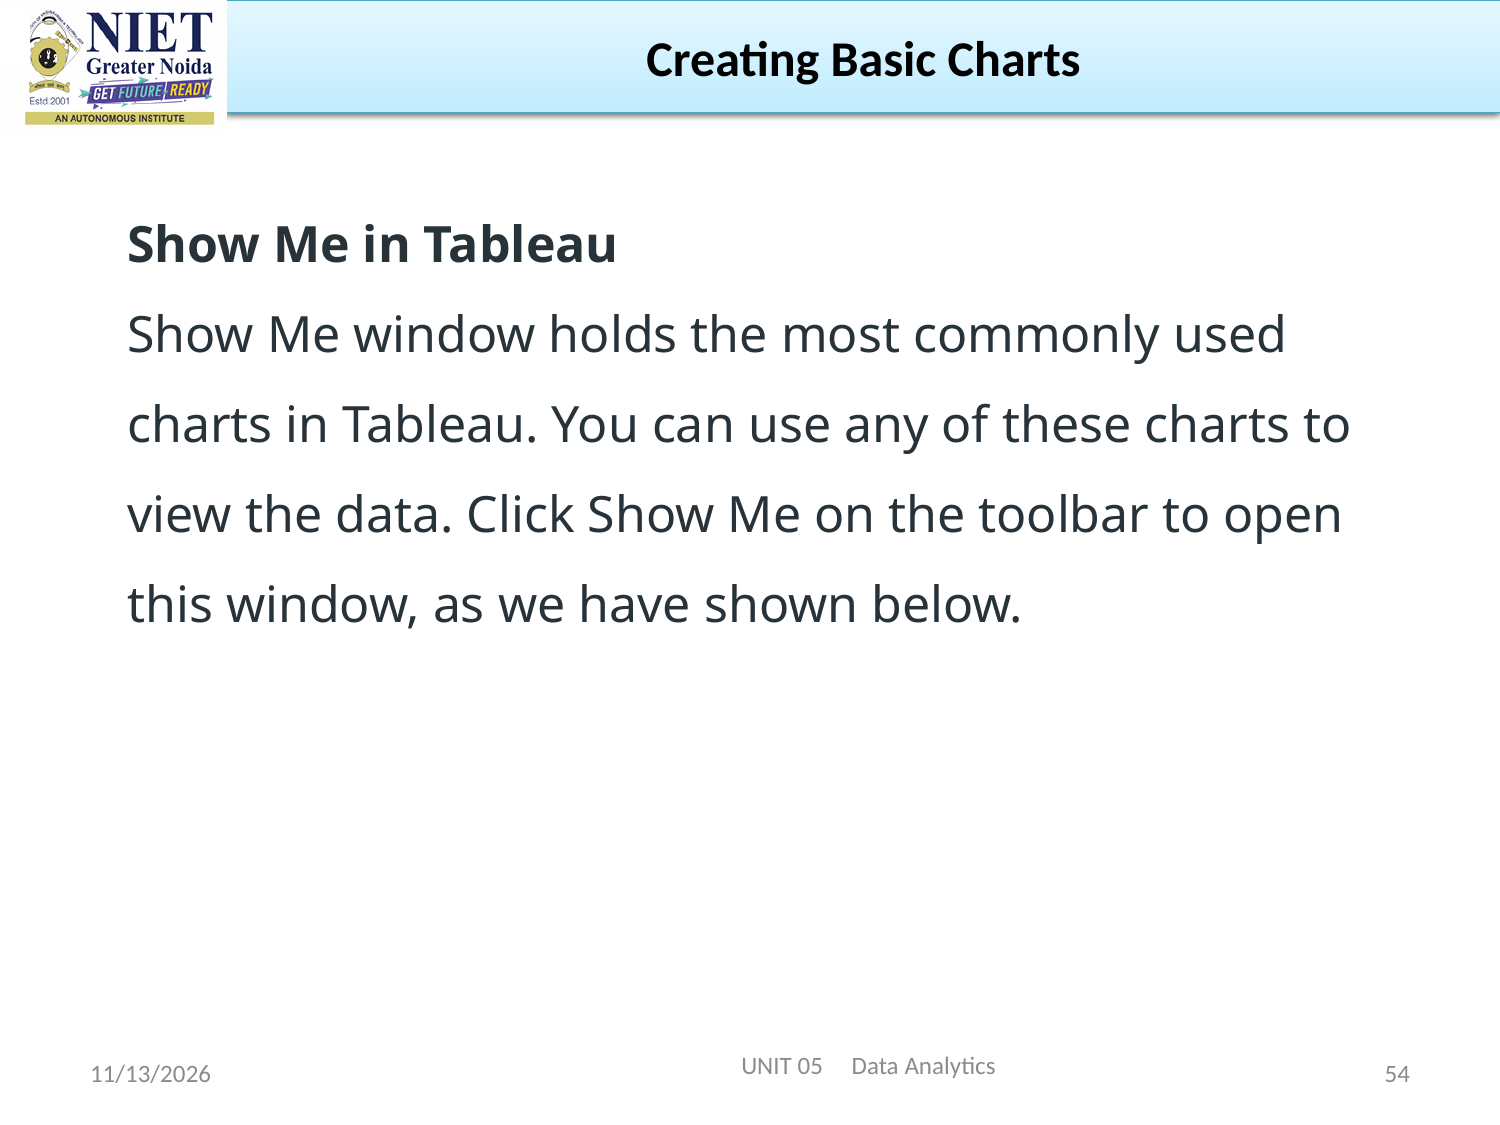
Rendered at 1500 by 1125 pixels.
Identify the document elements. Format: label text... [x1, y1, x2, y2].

footer UNIT 05 Data Analytics [512, 1042, 1074, 1088]
slide_number 54 [1074, 1042, 1425, 1103]
text_box Show Me in Tableau Show Me window holds the most commonly used charts in Tableau. You can use any of these charts to view the data. Click Show Me on the toolbar to open this window, as we have shown below. [112, 174, 1388, 640]
picture [0, 0, 238, 137]
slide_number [75, 1042, 425, 1103]
text_box Creating Basic Charts [230, 0, 1500, 113]
